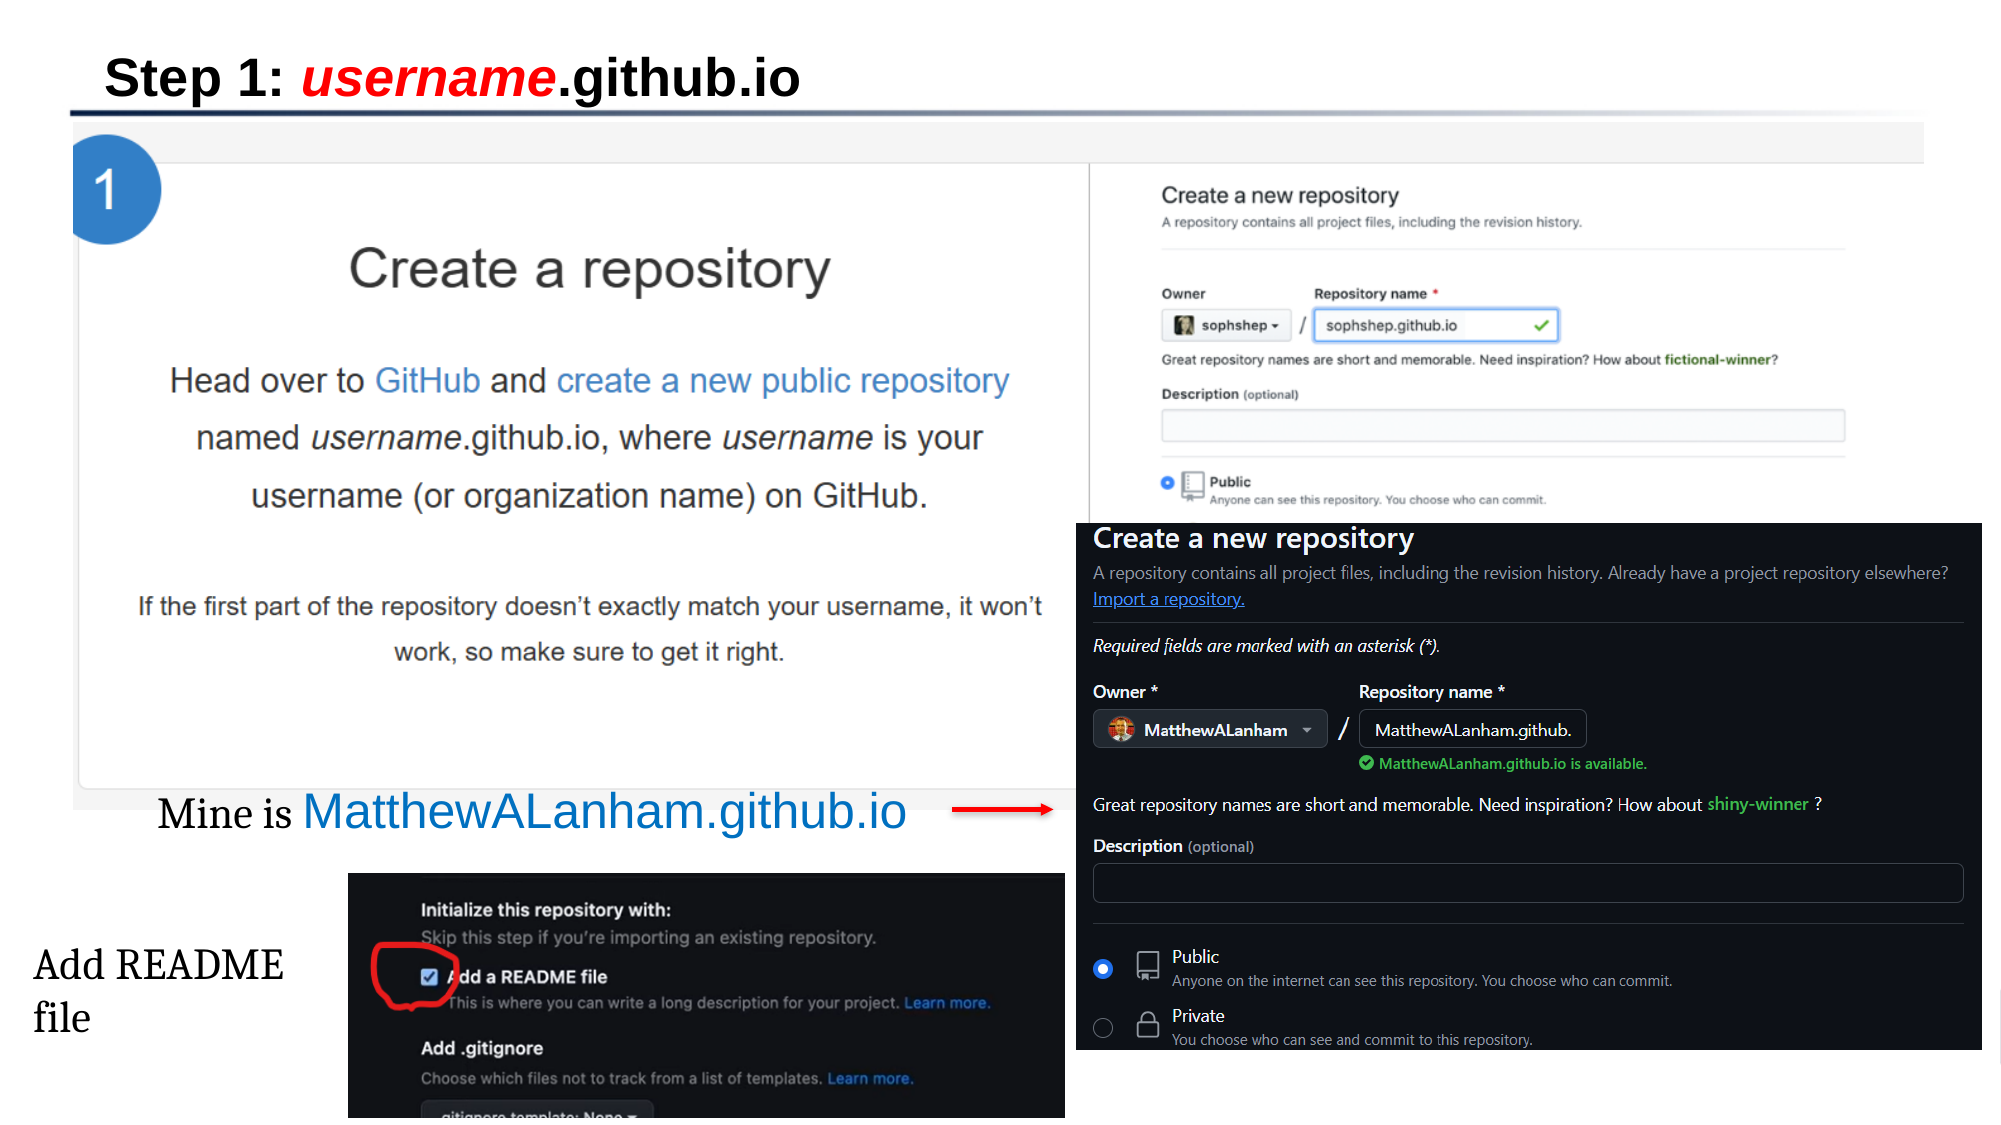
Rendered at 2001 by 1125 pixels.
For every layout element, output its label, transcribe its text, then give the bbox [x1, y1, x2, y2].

text_box Mine is MatthewALanham.github.io [142, 821, 977, 847]
title Step 1: username.github.io [90, 34, 1729, 118]
picture [0, 0, 2001, 1125]
text_box Add README file [18, 927, 326, 1049]
